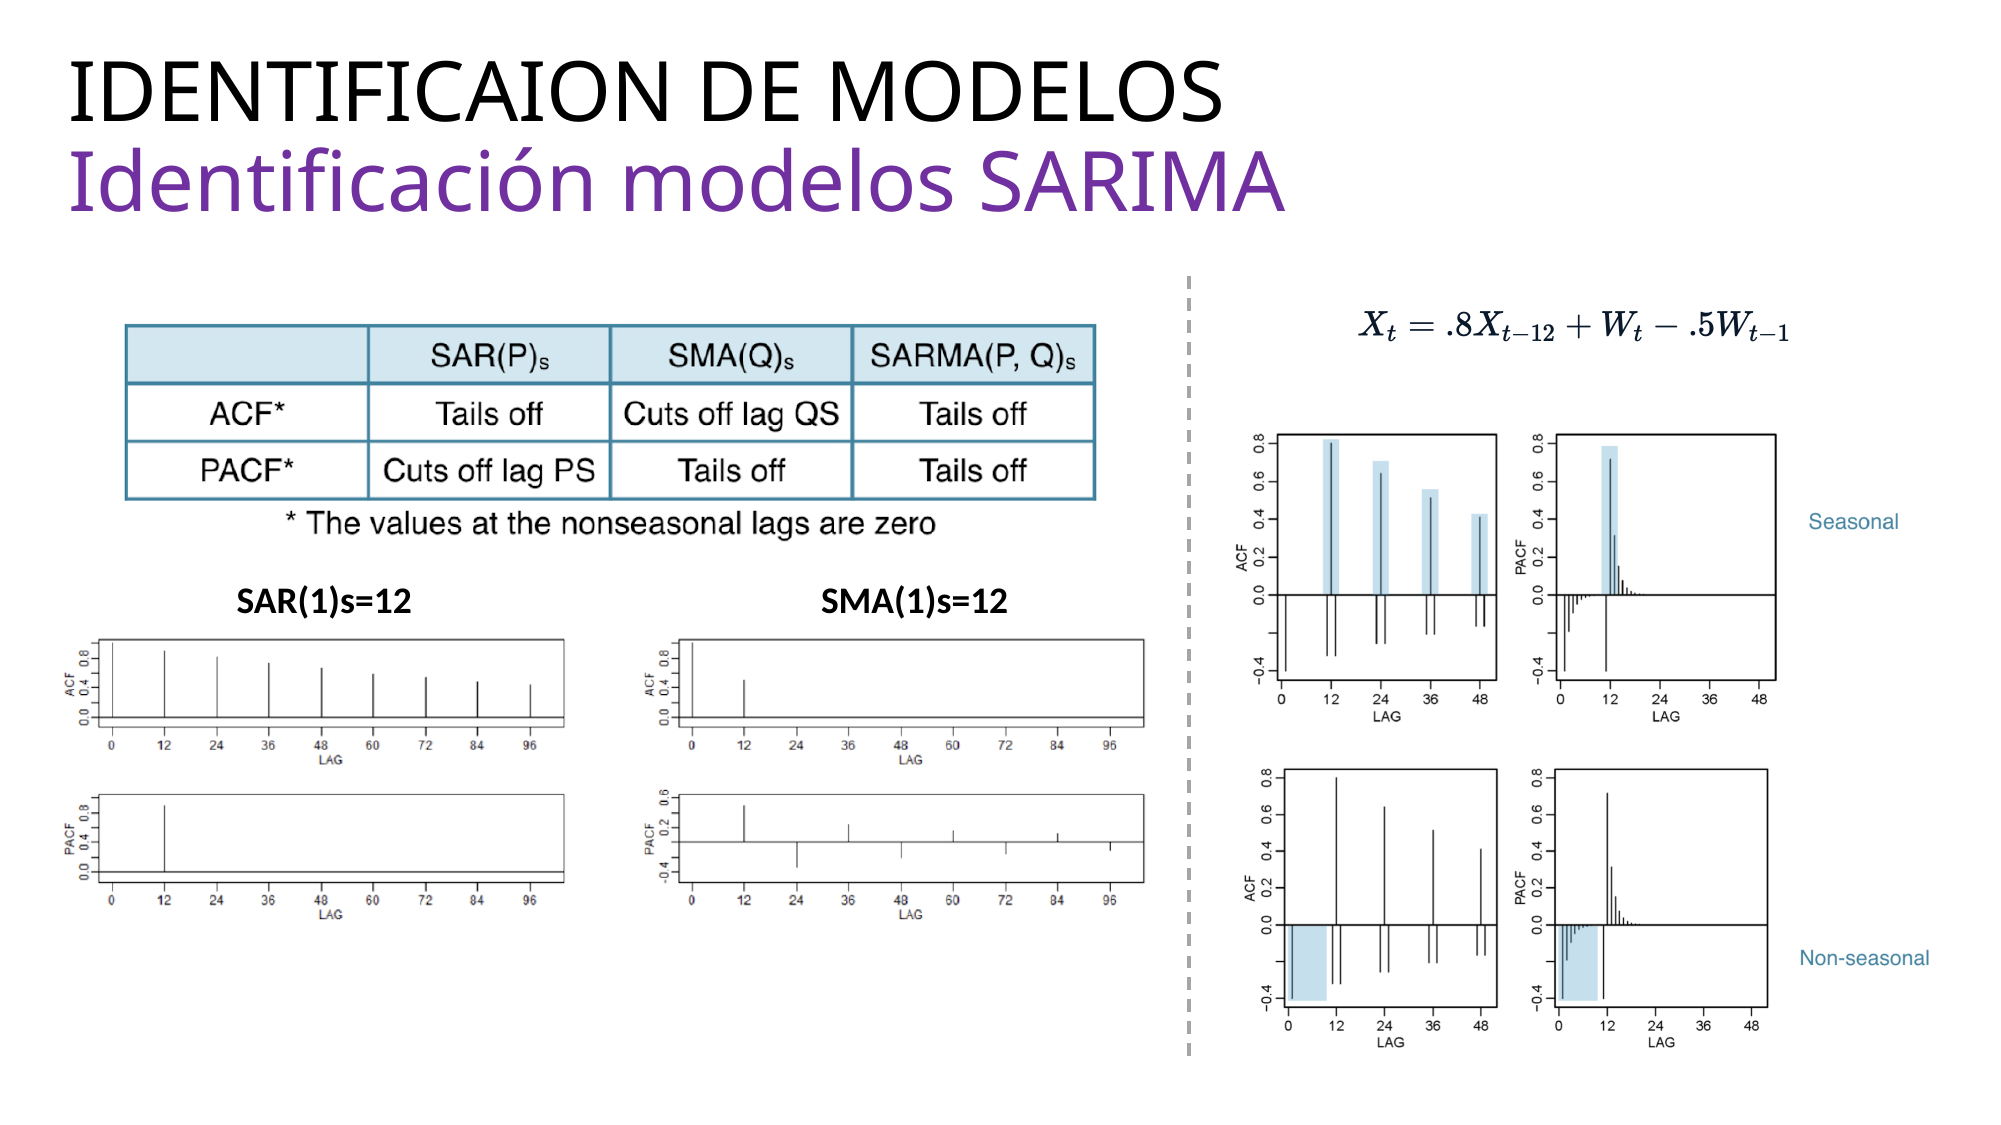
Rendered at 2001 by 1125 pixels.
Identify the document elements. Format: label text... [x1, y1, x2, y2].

picture [1206, 389, 1960, 1085]
picture [1311, 289, 1811, 374]
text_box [53, 290, 1165, 969]
title IDENTIFICAION DE MODELOS Identificación modelos SARIMA [53, 37, 1779, 241]
